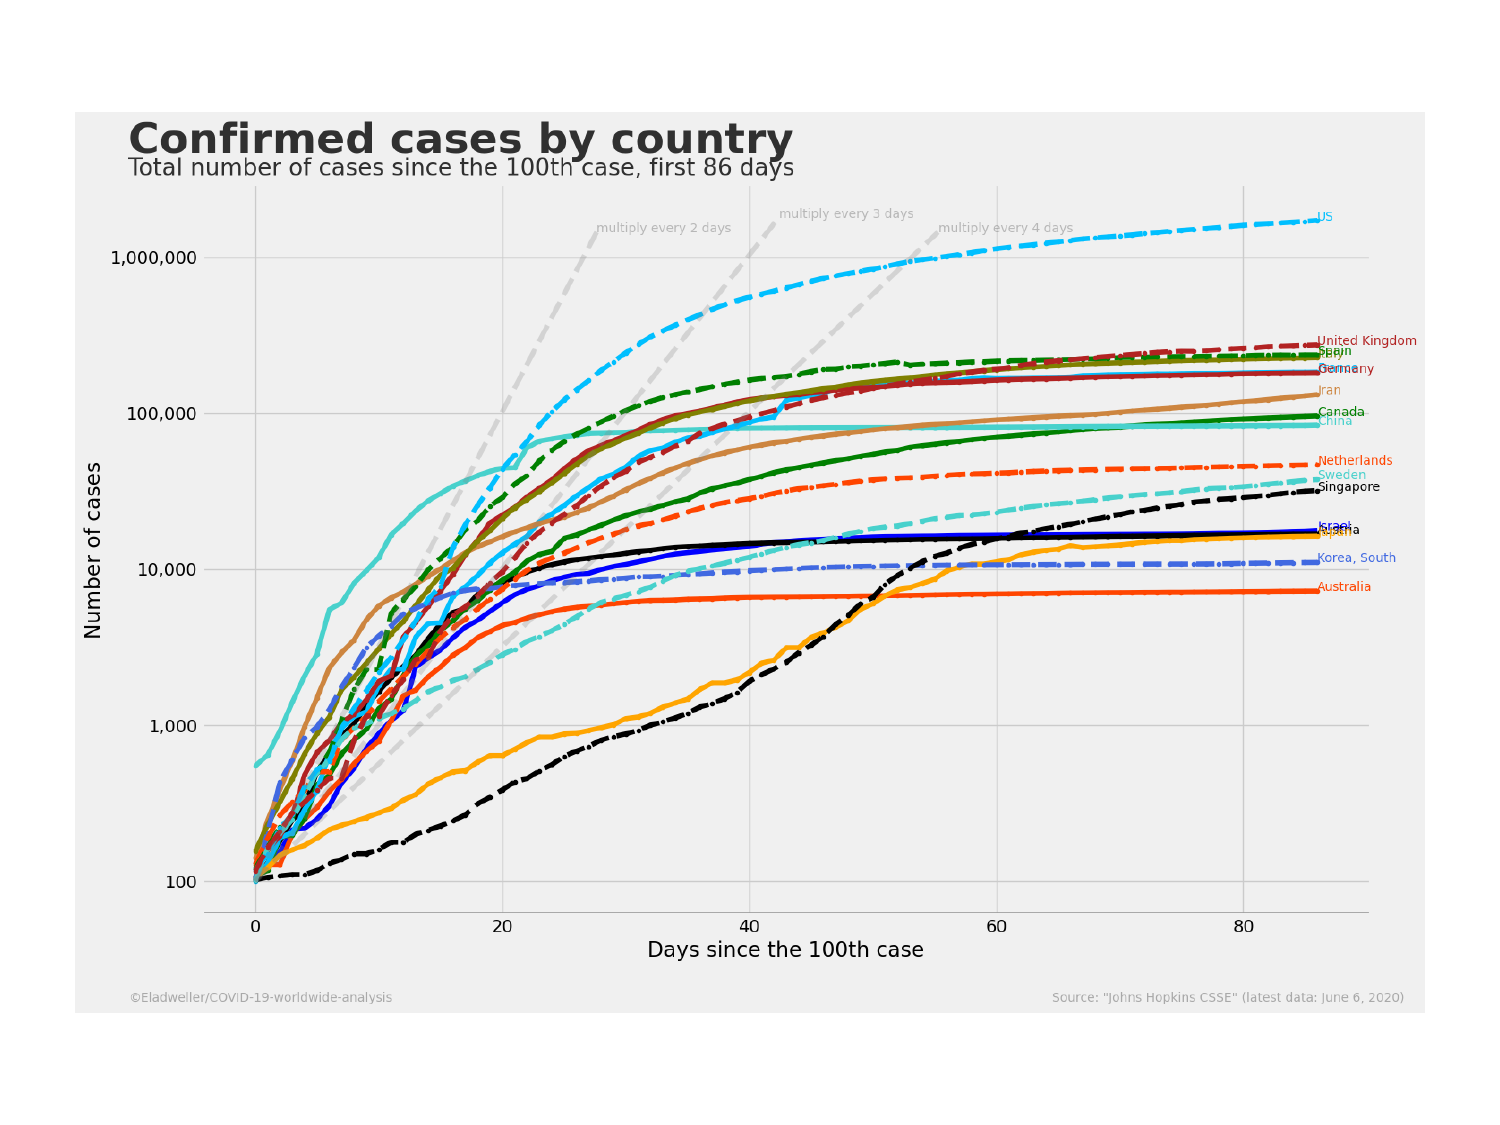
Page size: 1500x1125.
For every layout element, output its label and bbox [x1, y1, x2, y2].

picture [74, 112, 1426, 1013]
